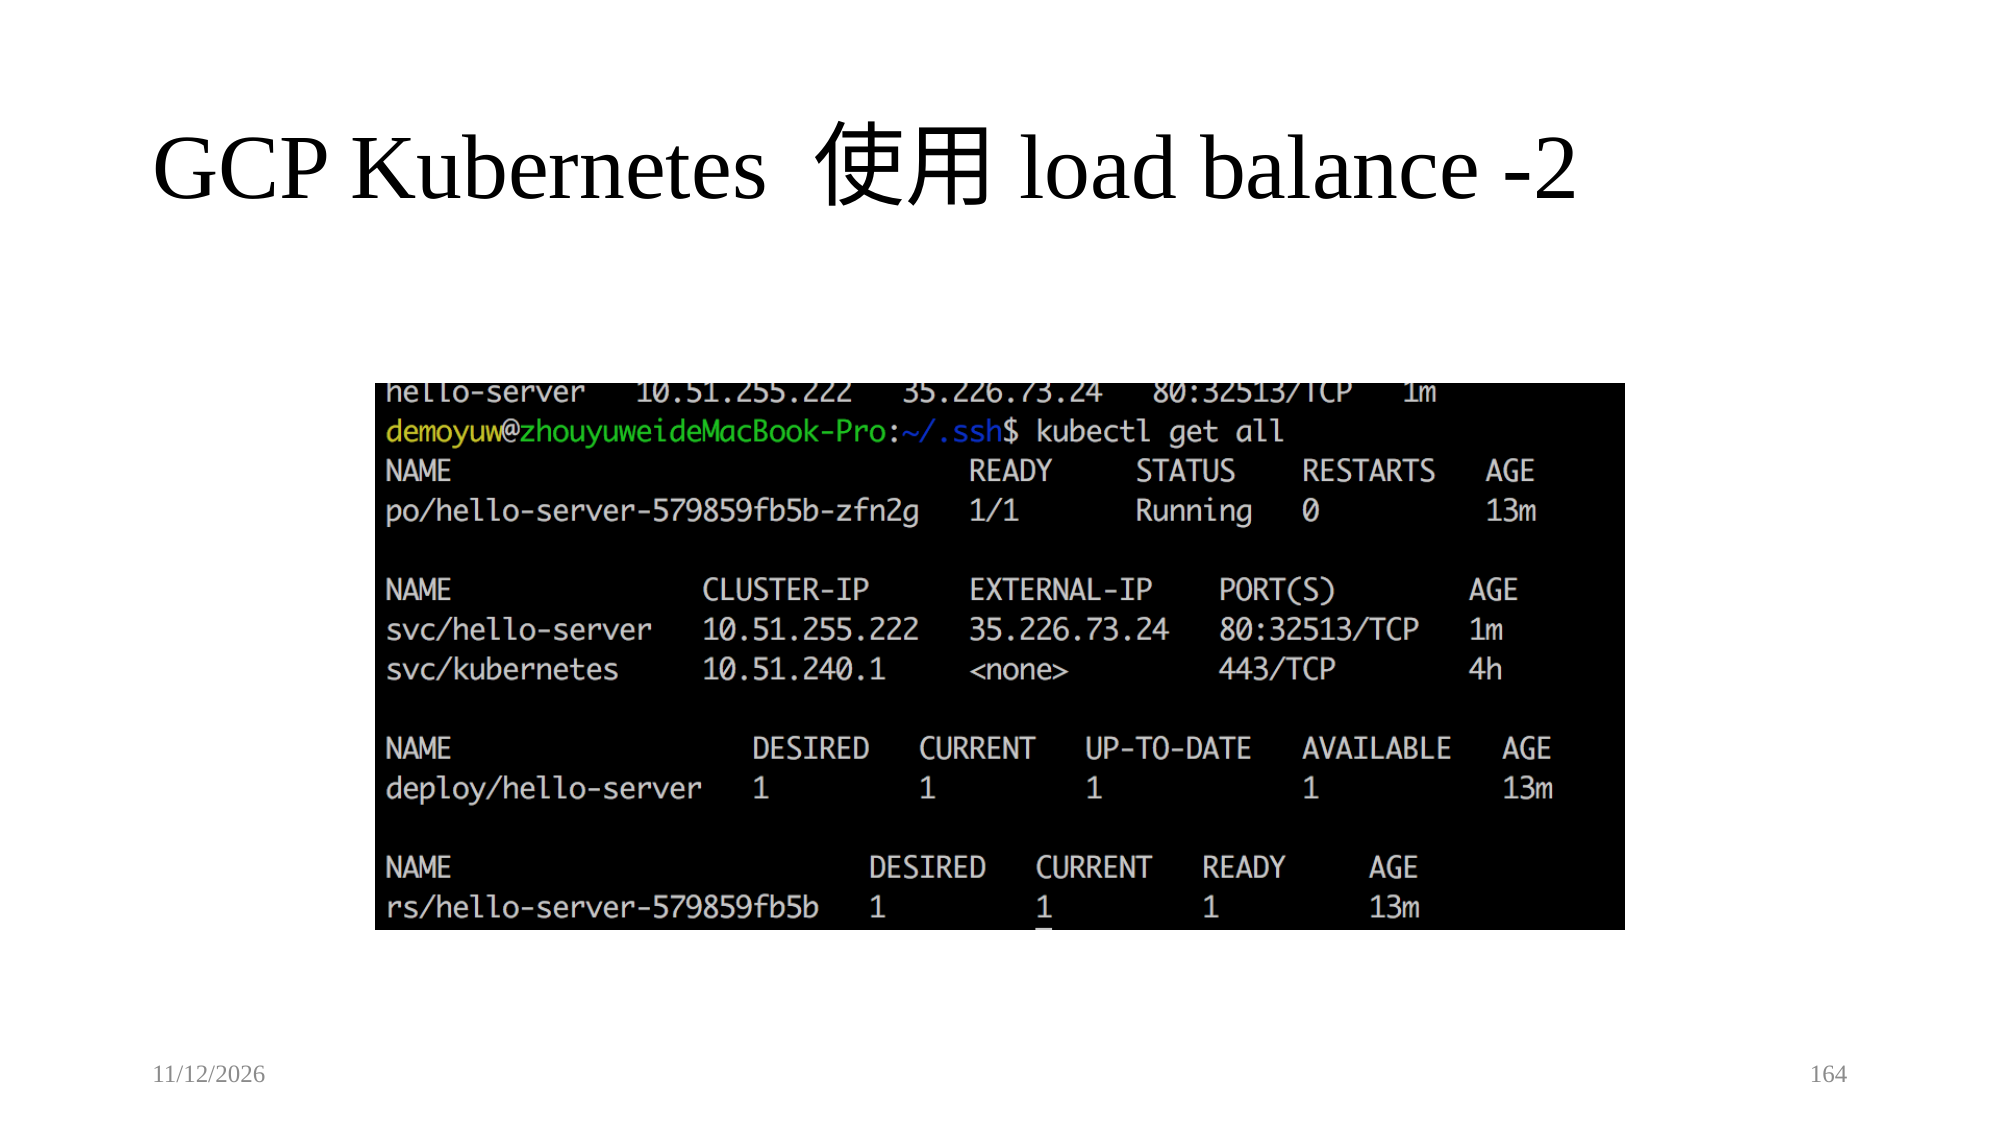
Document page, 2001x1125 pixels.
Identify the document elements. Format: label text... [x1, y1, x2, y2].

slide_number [137, 1042, 588, 1103]
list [374, 383, 1625, 930]
slide_number 164 [1412, 1042, 1863, 1103]
title GCP Kubernetes 使用load balance -2 [137, 59, 1863, 278]
